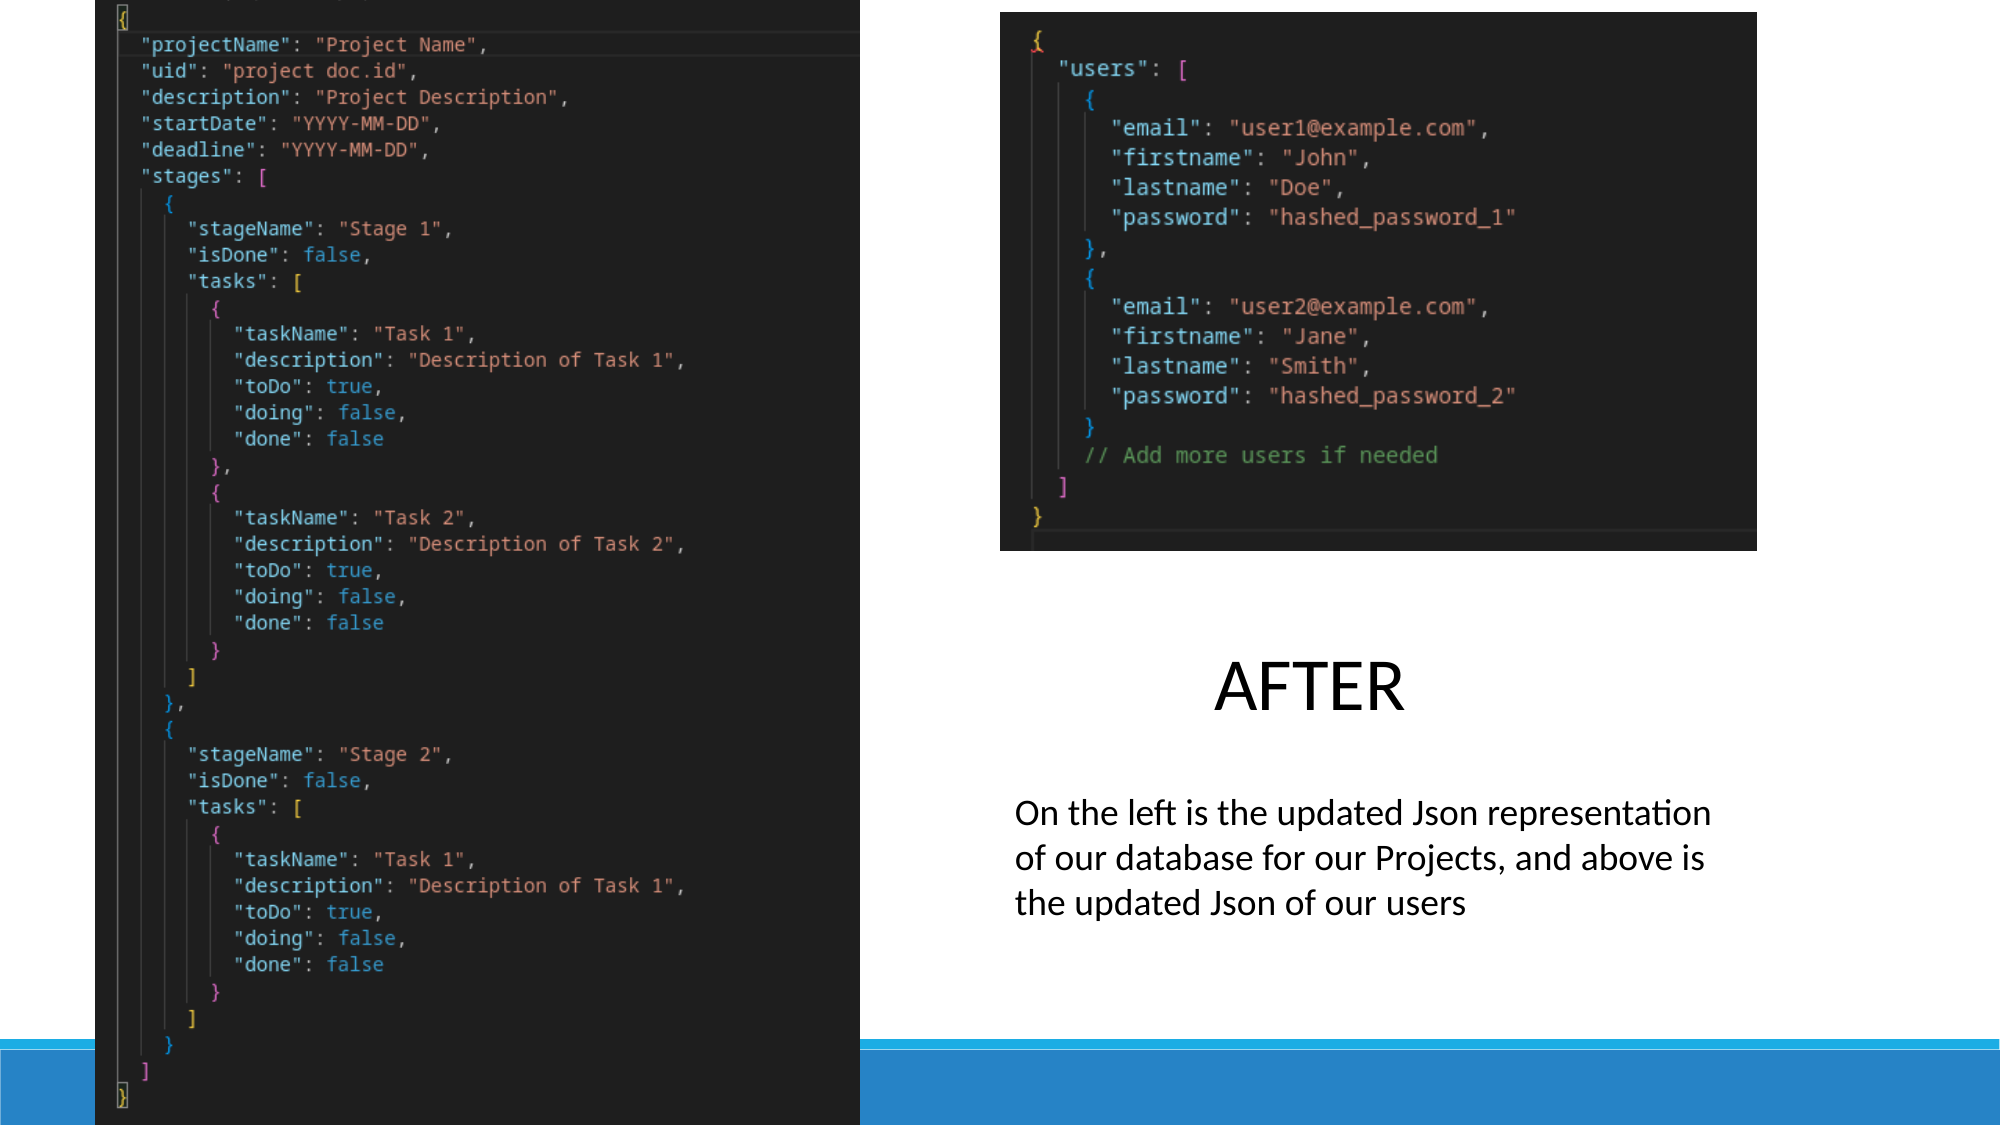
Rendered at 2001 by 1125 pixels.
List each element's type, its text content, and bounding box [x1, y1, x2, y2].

text_box On the left is the updated Json representation of our database for our Projects, and above is the updated Json of our users [999, 780, 1749, 931]
picture [999, 12, 1757, 551]
text_box AFTER [1199, 628, 1650, 734]
picture [94, 0, 860, 1125]
